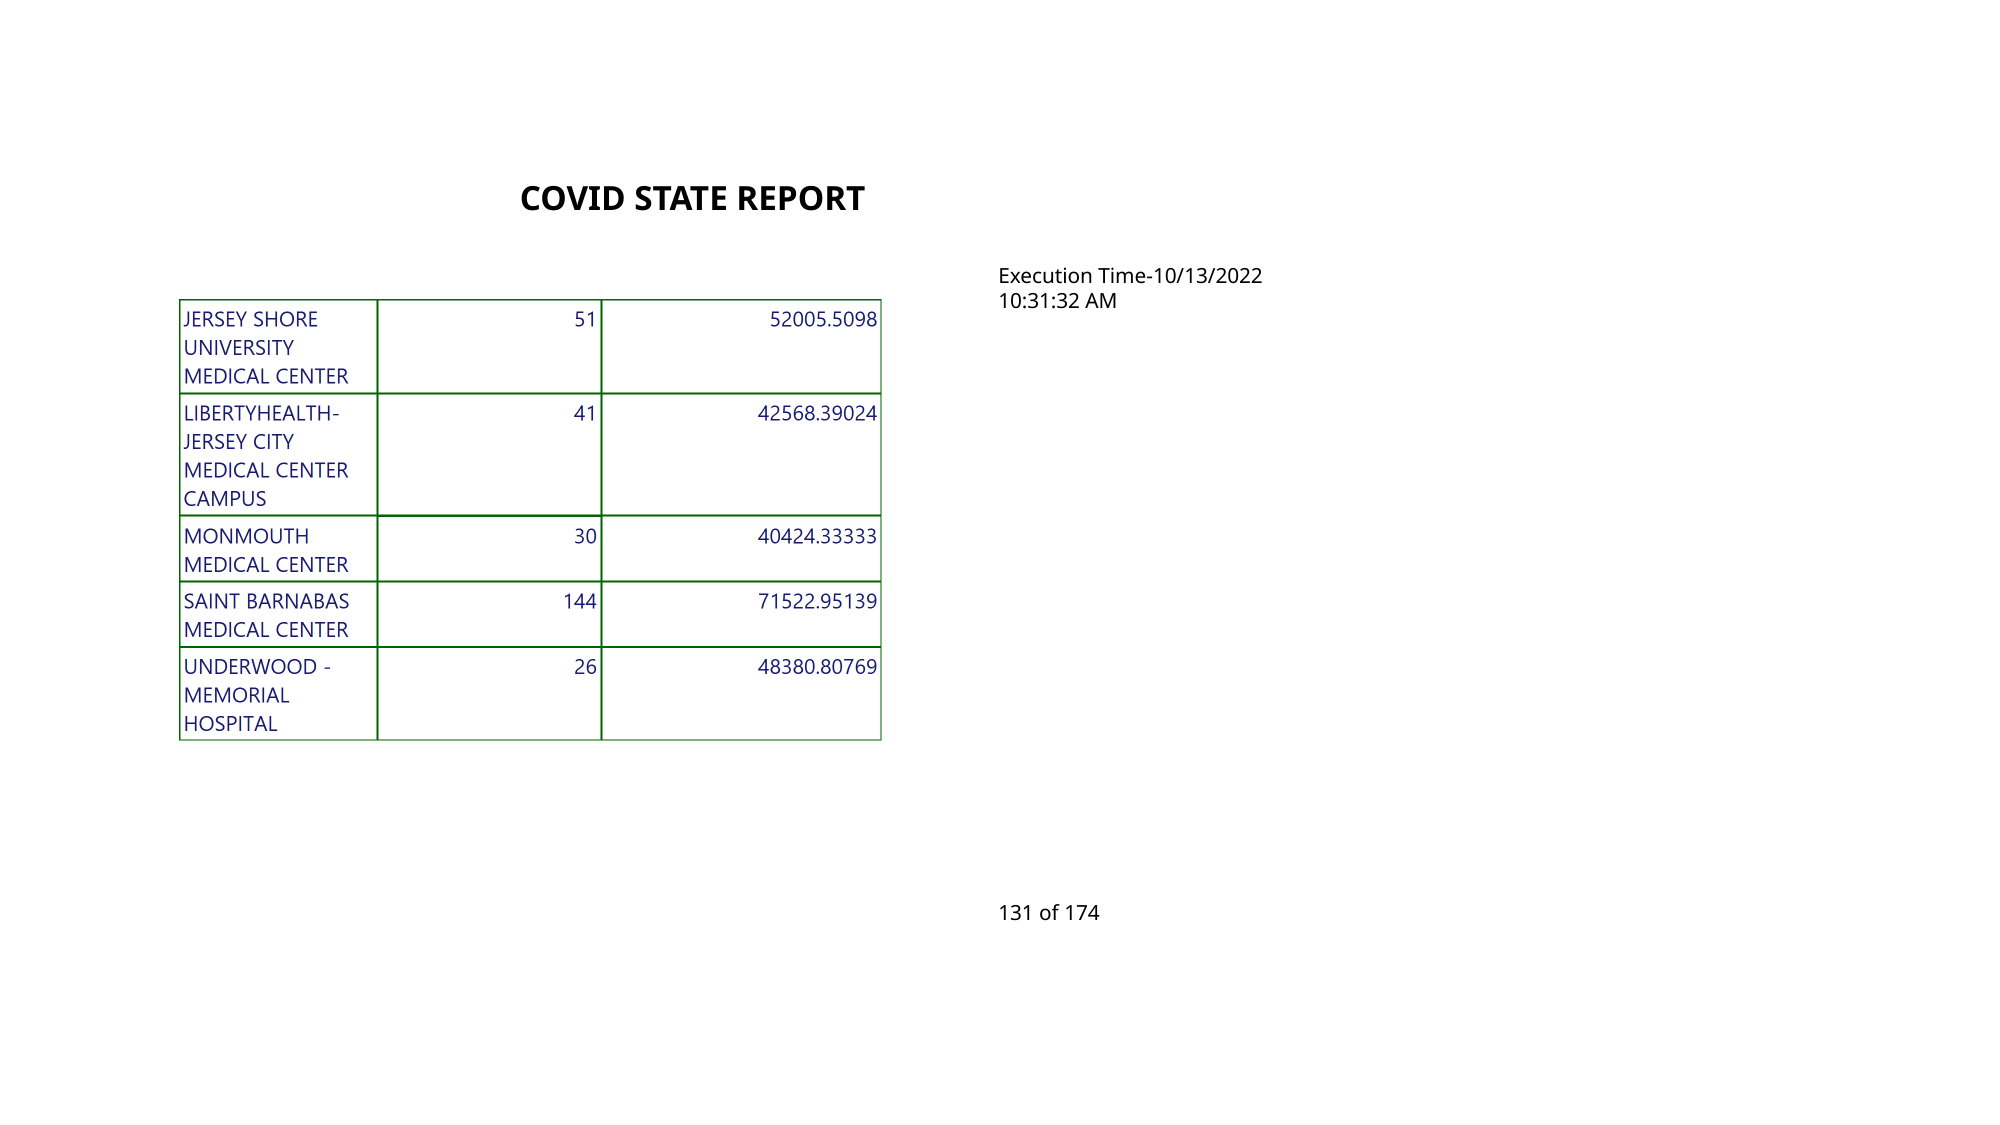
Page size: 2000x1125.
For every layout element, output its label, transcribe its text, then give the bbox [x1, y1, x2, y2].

text_box COVID STATE REPORT [377, 173, 1009, 241]
text_box 131 of 174 [994, 895, 1420, 975]
picture [179, 299, 882, 741]
text_box Execution Time-10/13/2022 10:31:32 AM [994, 258, 1349, 300]
